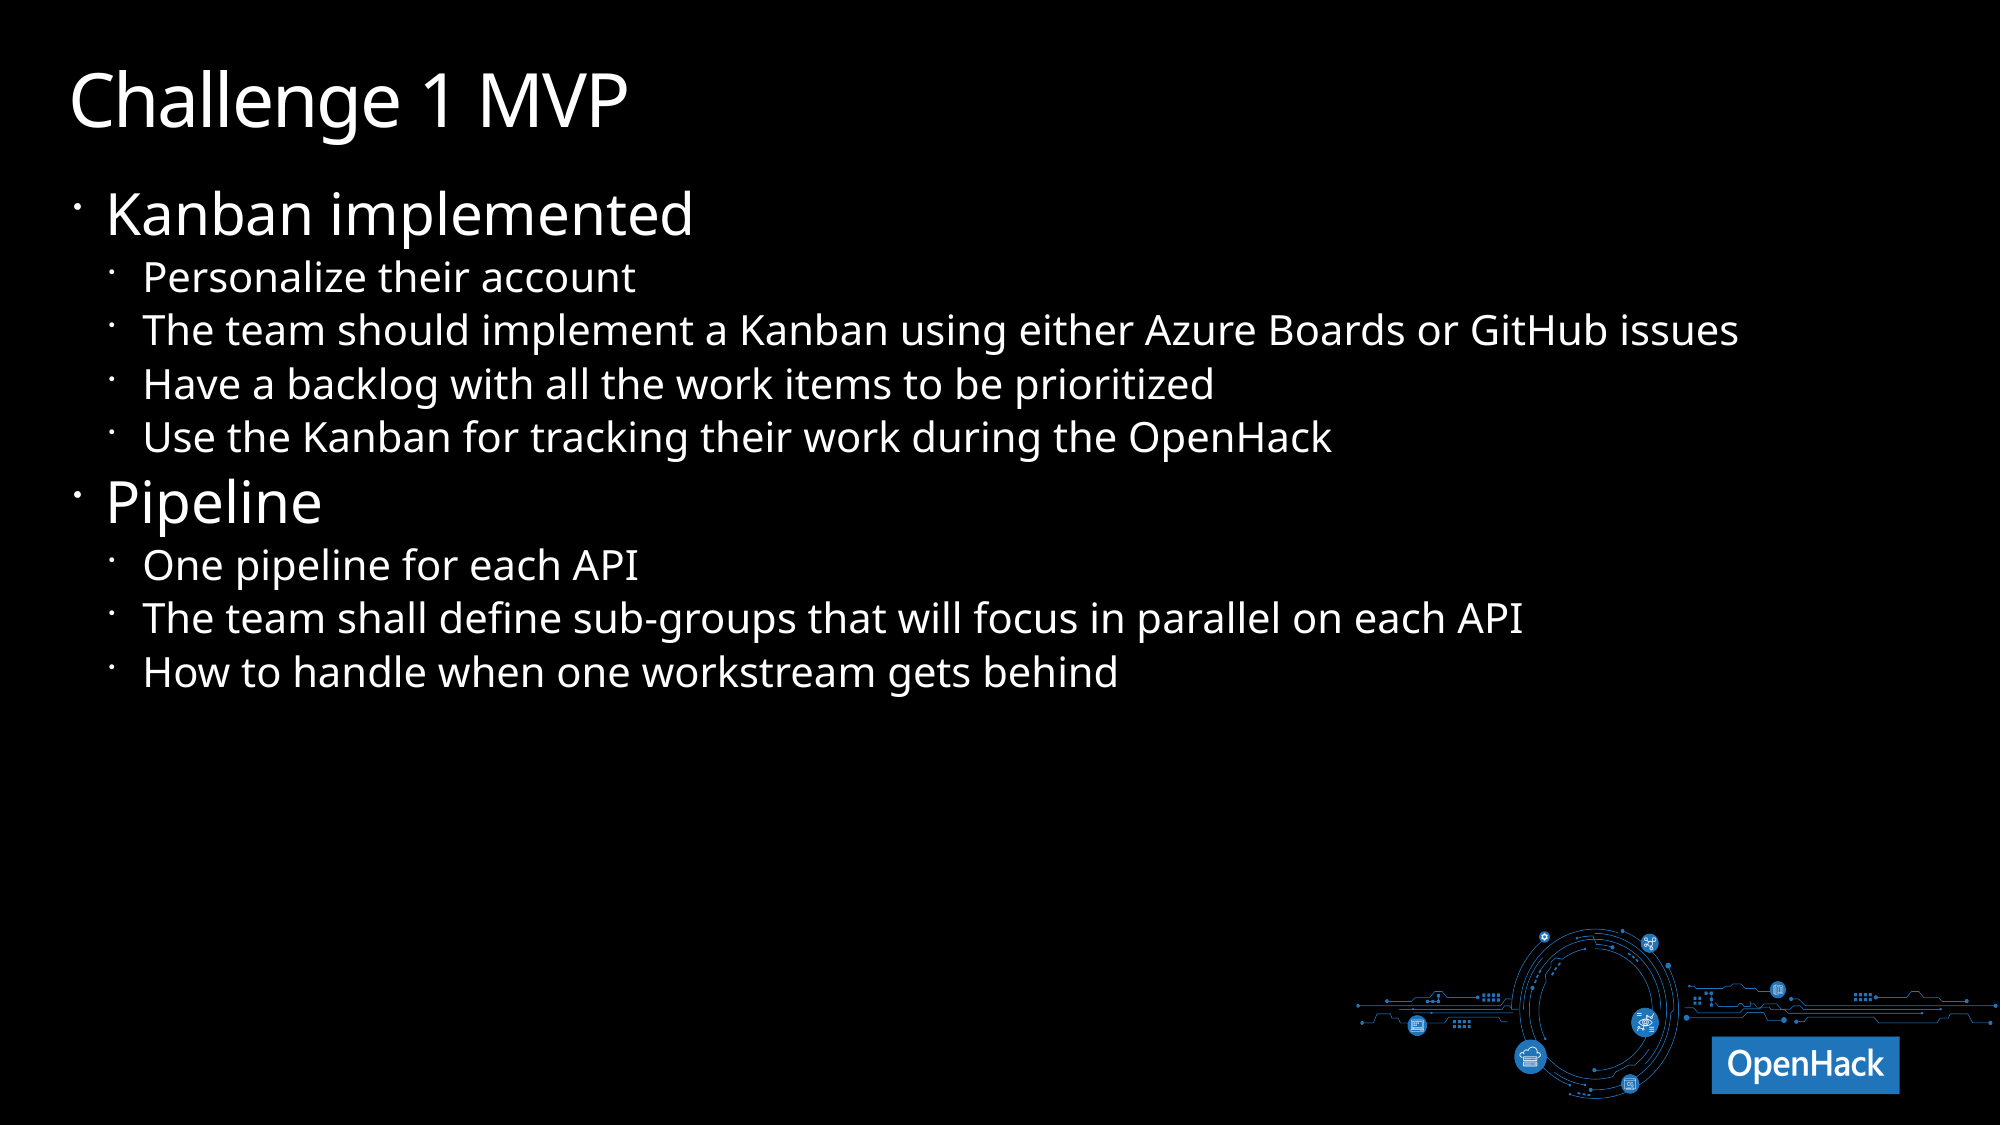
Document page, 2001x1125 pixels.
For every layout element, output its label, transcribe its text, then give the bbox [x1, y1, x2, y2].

list Kanban implemented Personalize their account The team should implement a Kanban using either Azure Boards or GitHub issues Have a backlog with all the work items to be prioritized Use the Kanban for tracking their work during the OpenHack Pipeline One pipeline for each API The team shall define sub-groups that will focus in parallel on each API How to handle when one workstream gets behind [44, 170, 1957, 809]
picture [1356, 917, 2000, 1099]
title Challenge 1 MVP [44, 47, 1957, 158]
